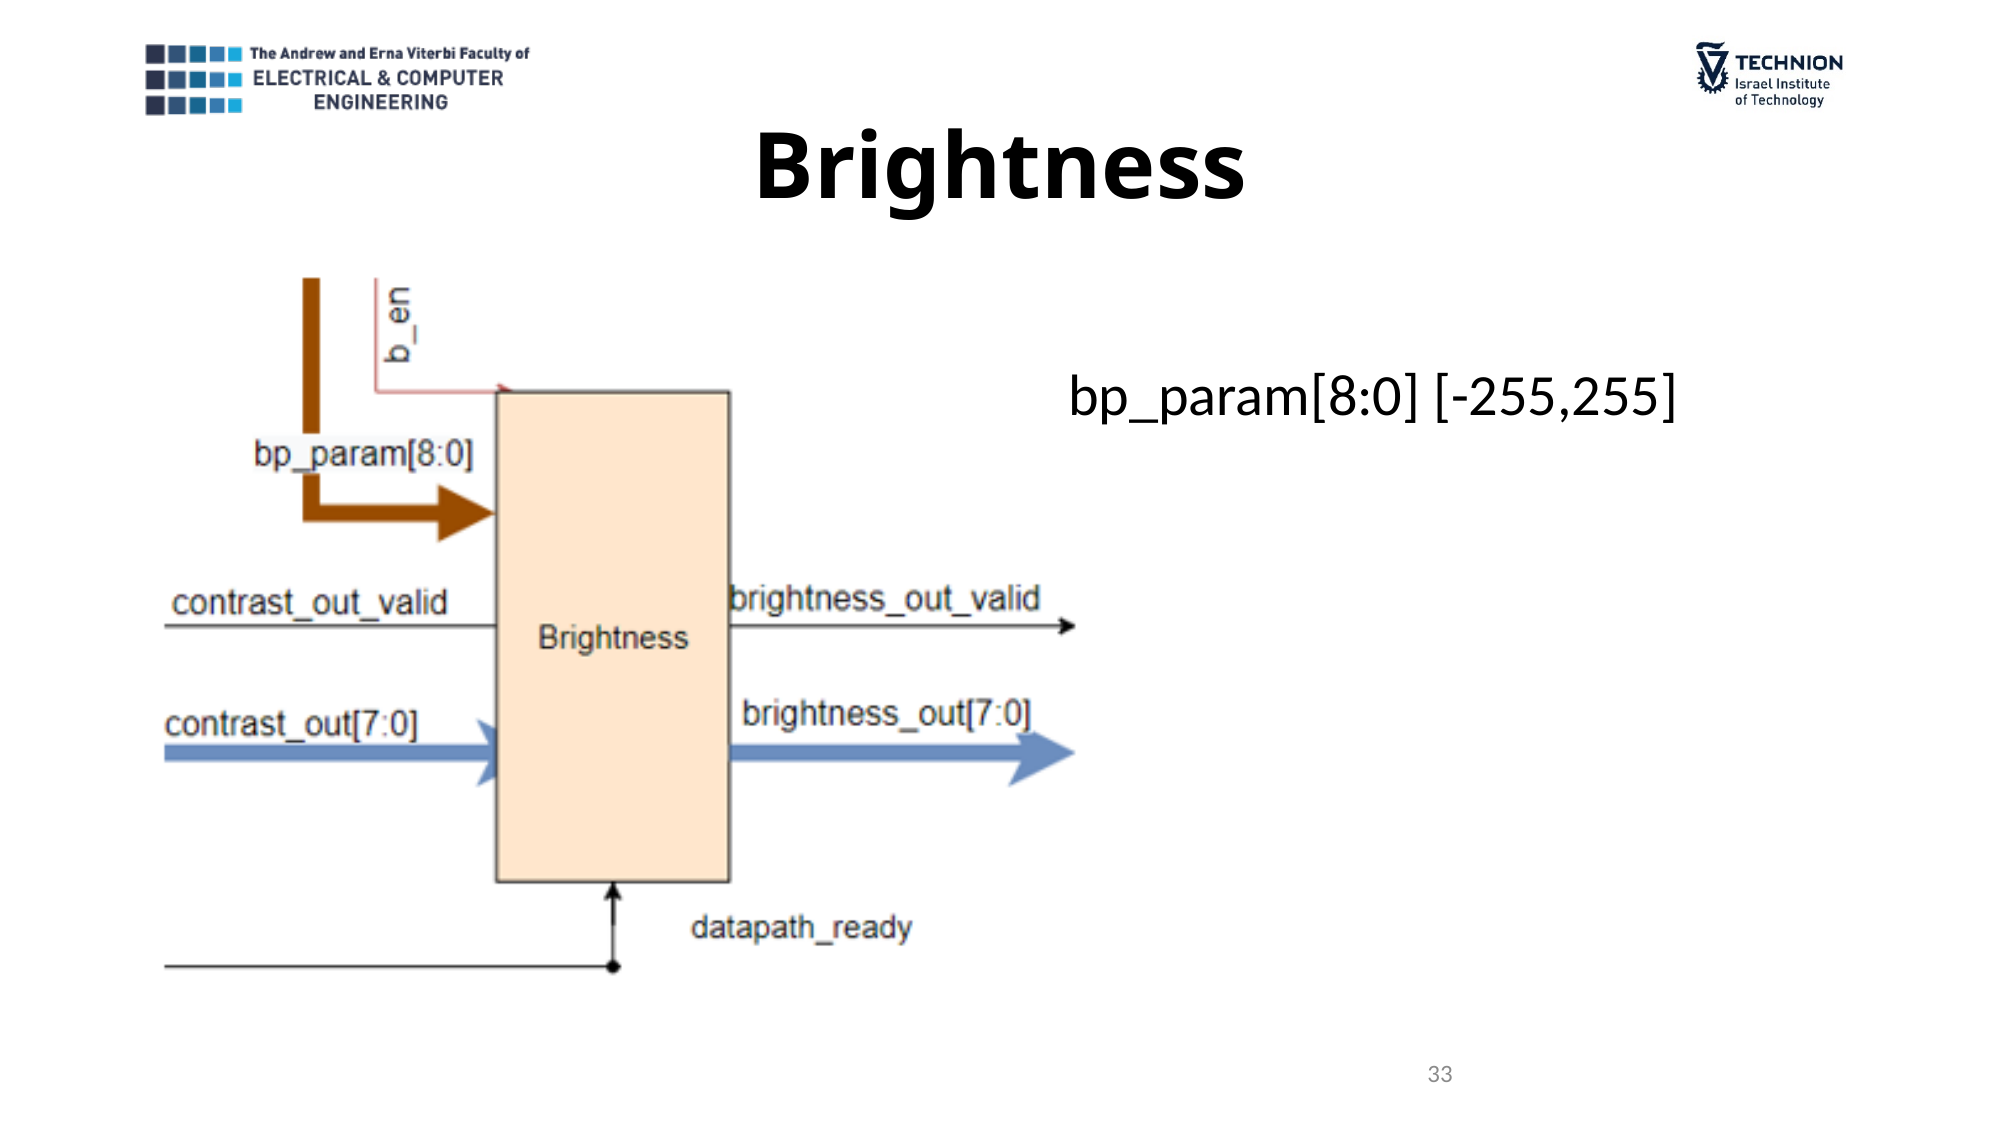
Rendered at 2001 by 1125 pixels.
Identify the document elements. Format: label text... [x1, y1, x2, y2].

title Brightness [137, 59, 1863, 278]
picture [143, 43, 537, 117]
slide_number 33 [1412, 1042, 1863, 1103]
picture [1681, 25, 1857, 124]
picture [143, 254, 1098, 993]
